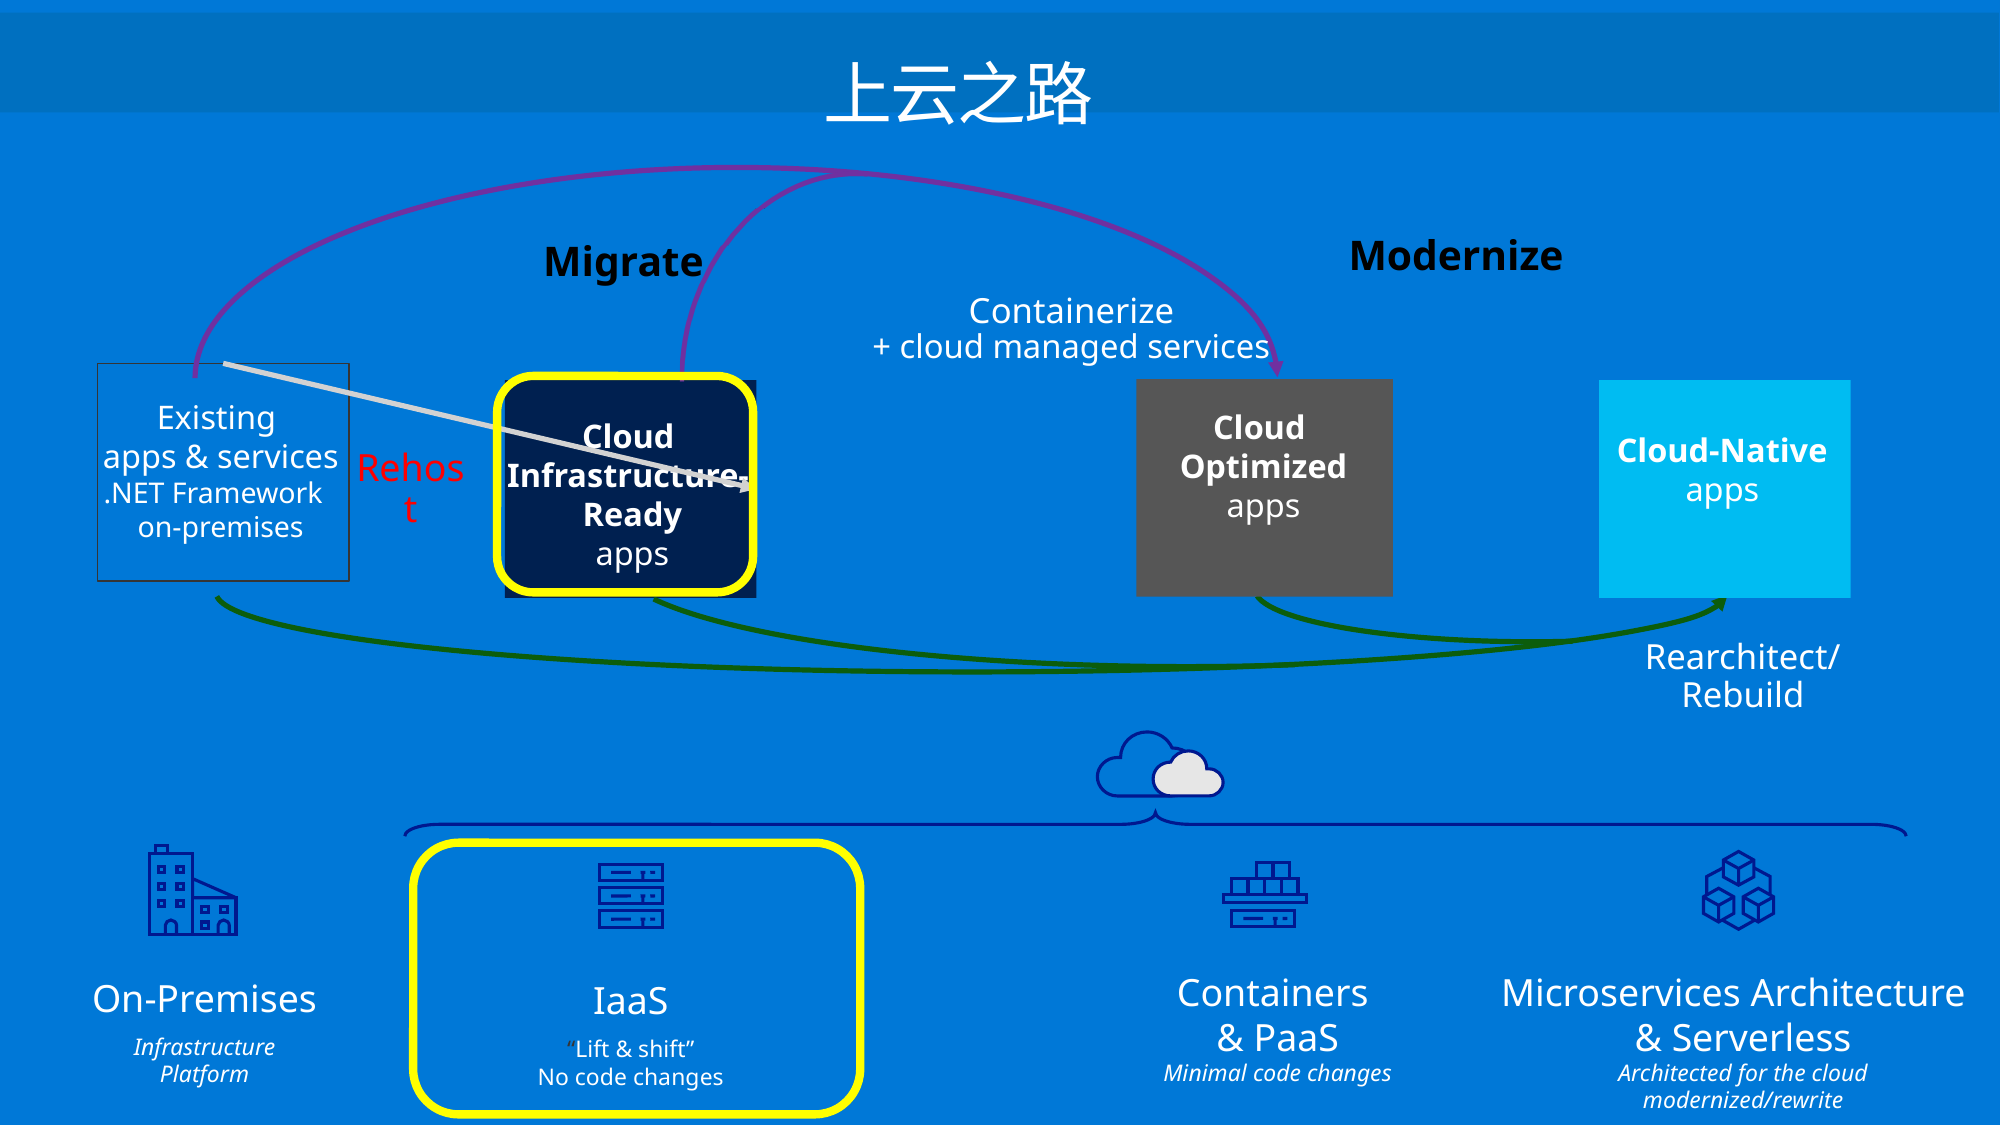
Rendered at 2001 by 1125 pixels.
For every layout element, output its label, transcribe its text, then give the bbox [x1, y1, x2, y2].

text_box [1136, 862, 1419, 1114]
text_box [412, 375, 861, 1115]
text_box [0, 12, 1999, 113]
text_box 上云之路 [21, 45, 1896, 150]
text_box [91, 363, 194, 582]
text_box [861, 379, 1923, 702]
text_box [1394, 213, 1907, 379]
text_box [194, 167, 1394, 597]
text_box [215, 597, 412, 702]
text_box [861, 731, 1907, 837]
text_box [404, 731, 412, 837]
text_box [1485, 851, 2000, 1125]
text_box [61, 845, 348, 1087]
